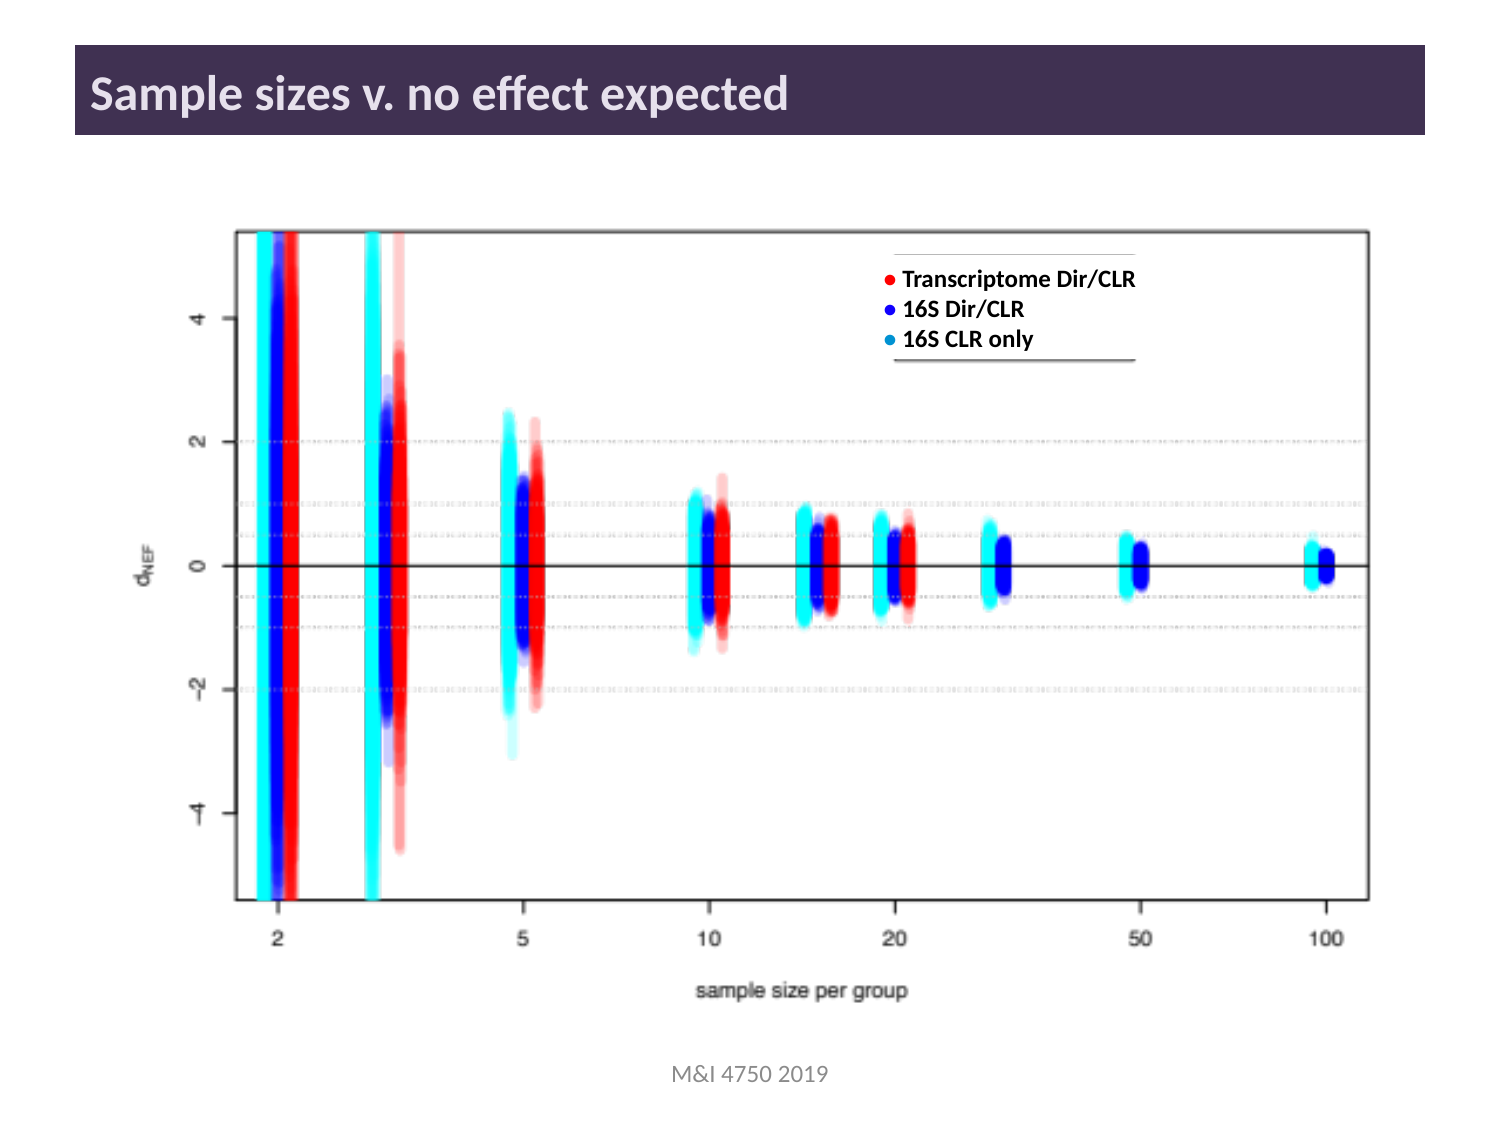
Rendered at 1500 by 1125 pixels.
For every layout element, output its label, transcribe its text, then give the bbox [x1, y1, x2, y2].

title Sample sizes v. no effect expected [75, 45, 1425, 135]
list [74, 152, 1426, 1006]
footer M&I 4750 2019 [512, 1042, 988, 1103]
